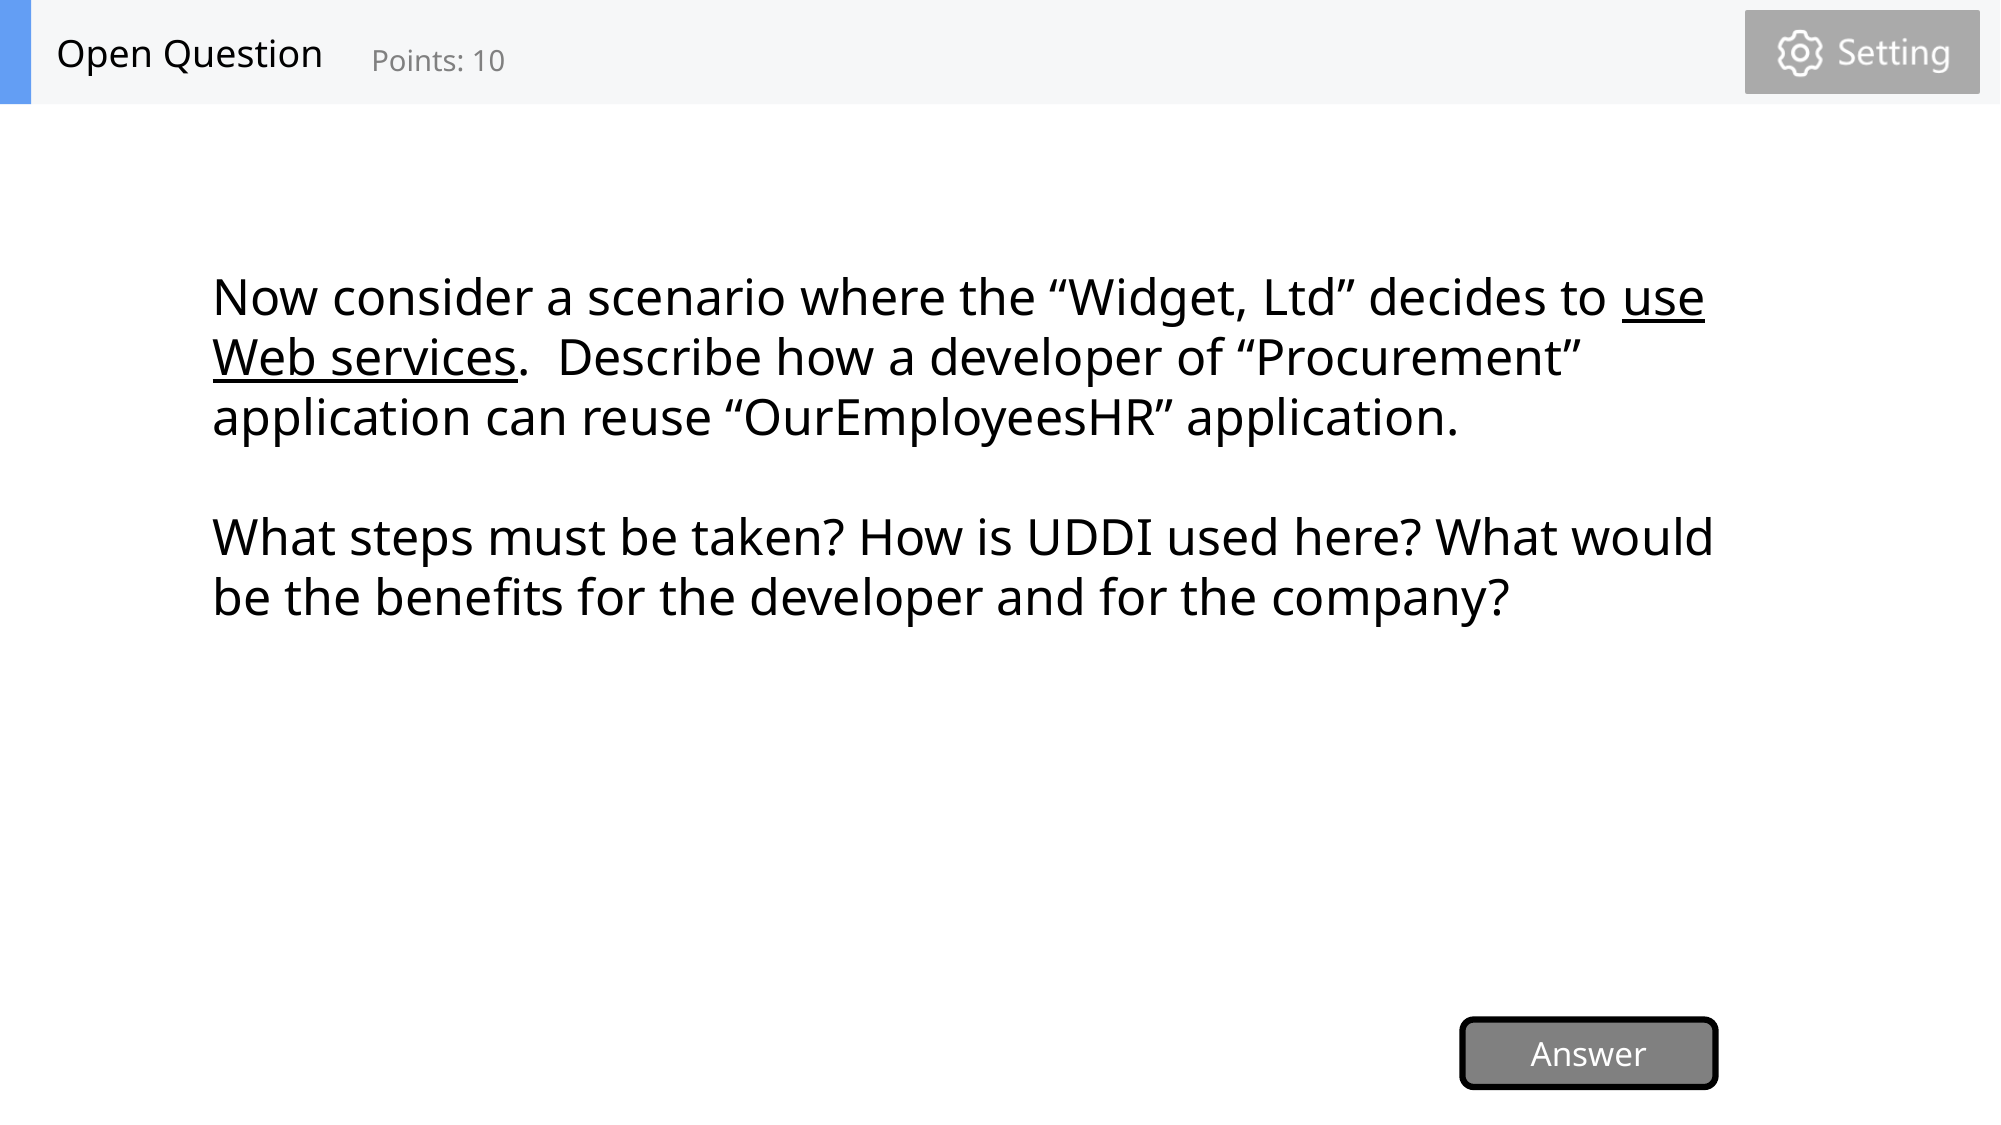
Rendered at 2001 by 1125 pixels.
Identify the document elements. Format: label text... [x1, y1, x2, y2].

picture [1745, 10, 1980, 94]
text_box Now consider a scenario where the “Widget, Ltd” decides to use Web services. Describe how a developer of “Procurement” application can reuse “OurEmployeesHR” application. What steps must be taken? How is UDDI used here? What would be the benefits for the developer and for the company? [197, 122, 1798, 709]
text_box Answer [1461, 1018, 1717, 1089]
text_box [0, 0, 2000, 105]
